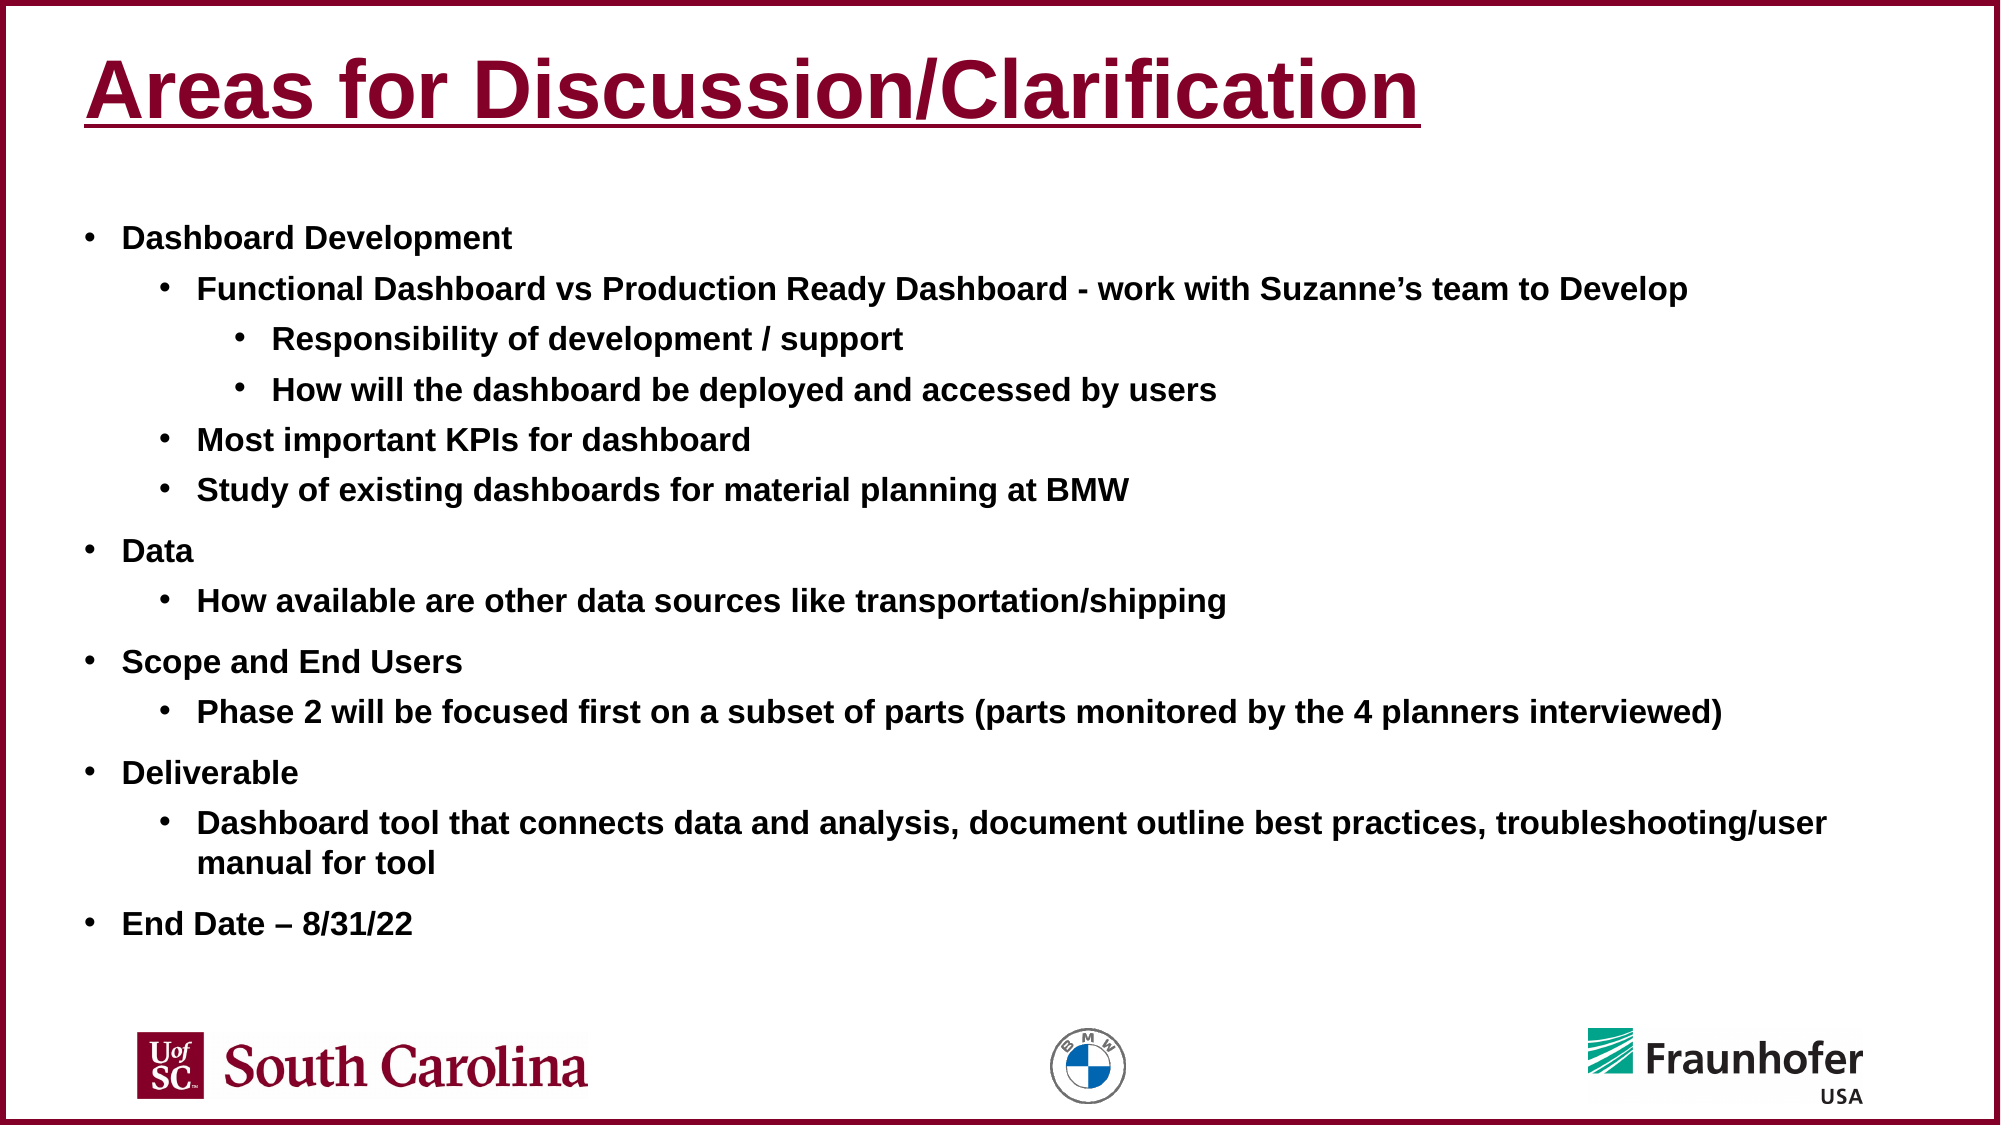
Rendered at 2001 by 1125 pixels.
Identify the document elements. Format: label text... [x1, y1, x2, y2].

list Dashboard Development Functional Dashboard vs Production Ready Dashboard - work with Suzanne’s team to Develop Responsibility of development / support How will the dashboard be deployed and accessed by users Most important KPIs for dashboard Study of existing dashboards for material planning at BMW Data How available are other data sources like transportation/shipping Scope and End Users Phase 2 will be focused first on a subset of parts (parts monitored by the 4 planners interviewed) Deliverable Dashboard tool that connects data and analysis, document outline best practices, troubleshooting/user manual for tool End Date – 8/31/22 [69, 209, 1935, 1008]
picture [1588, 1028, 1863, 1104]
picture [1050, 1028, 1126, 1104]
picture [137, 1032, 588, 1099]
title Areas for Discussion/Clarification [69, 22, 1935, 162]
